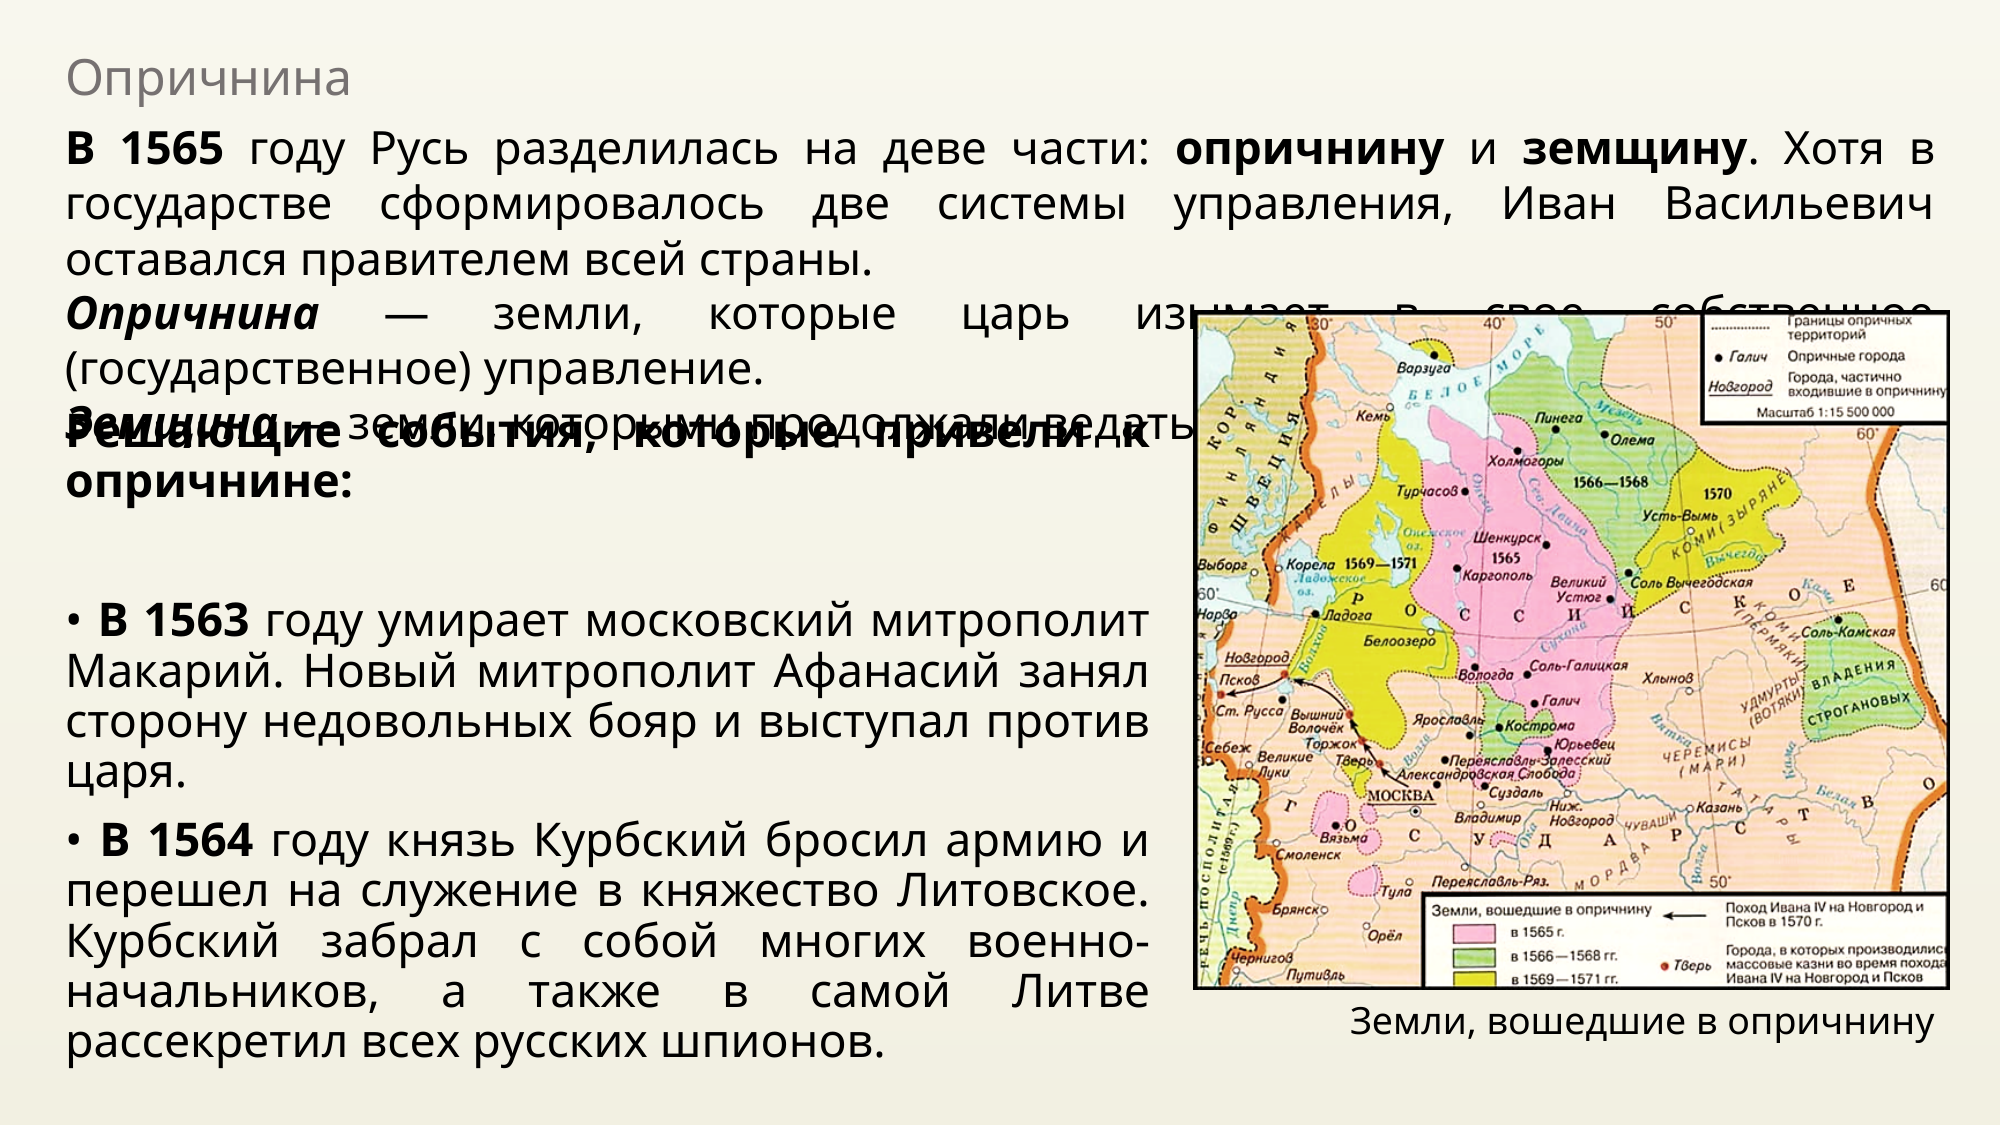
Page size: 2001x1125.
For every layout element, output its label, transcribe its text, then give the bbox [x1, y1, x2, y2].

list Решающие события, которые привели к опричнине: • В 1563 году умирает московский митрополит Макарий. Новый митрополит Афанасий занял сторону недовольных бояр и выступал против царя. • В 1564 году князь Курбский бросил армию и перешел на служение в княжество Литовское. Курбский забрал с собой многих военно-начальников, а также в самой Литве рассекретил всех русских шпионов. [50, 457, 1166, 1080]
text_box В 1565 году Русь разделилась на деве части: опричнину и земщину. Хотя в государстве сформировалось две системы управления, Иван Васильевич оставался правителем всей страны. Опричнина — земли, которые царь изымает в свое собственное (государственное) управление. Земщина — земли, которыми продолжали ведать бояре. [50, 111, 1950, 457]
text_box Земли, вошедшие в опричнину [1193, 990, 1950, 1050]
title Опричнина [50, 0, 1775, 111]
picture [1193, 310, 1950, 990]
